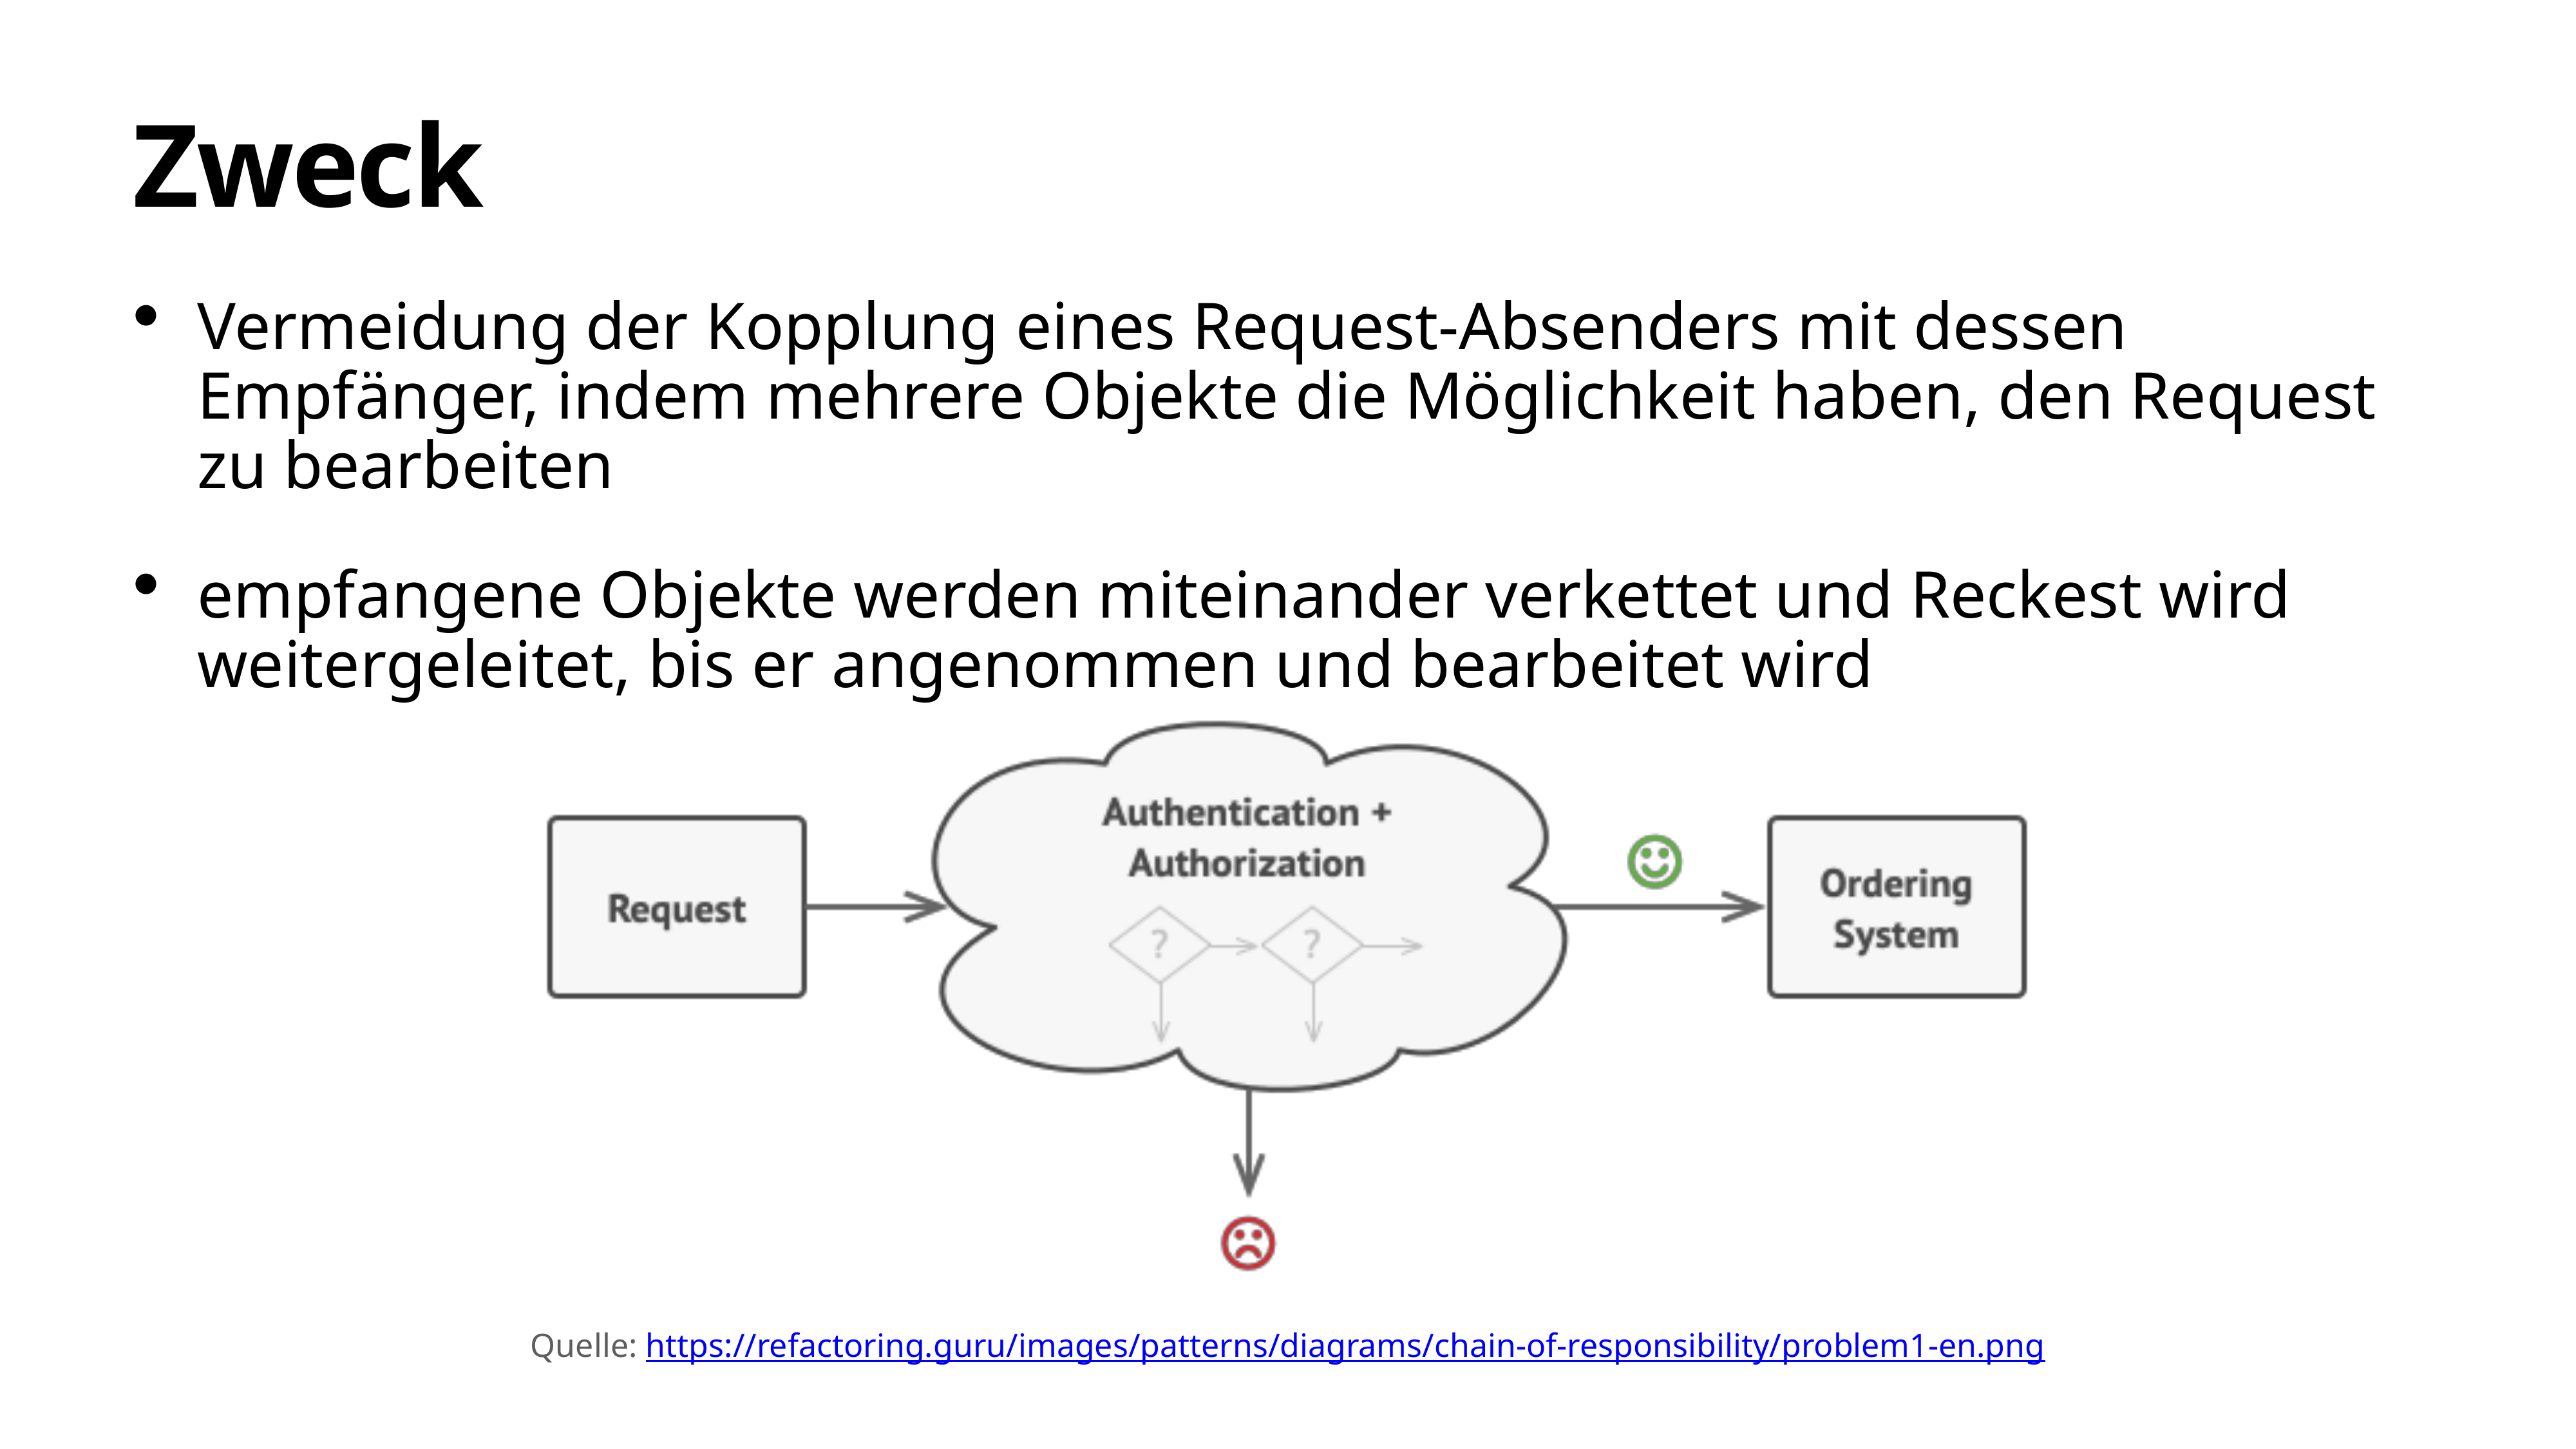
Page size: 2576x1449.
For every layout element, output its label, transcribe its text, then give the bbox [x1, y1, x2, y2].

picture [525, 692, 2050, 1302]
text_box Quelle: https://refactoring.guru/images/patterns/diagrams/chain-of-responsibility/problem1-en.png [525, 1320, 2051, 1375]
list Vermeidung der Kopplung eines Request-Absenders mit dessen Empfänger, indem mehrere Objekte die Möglichkeit haben, den Request zu bearbeiten empfangene Objekte werden miteinander verkettet und Reckest wird weitergeleitet, bis er angenommen und bearbeitet wird [127, 288, 2449, 1161]
title Zweck [127, 113, 2449, 266]
